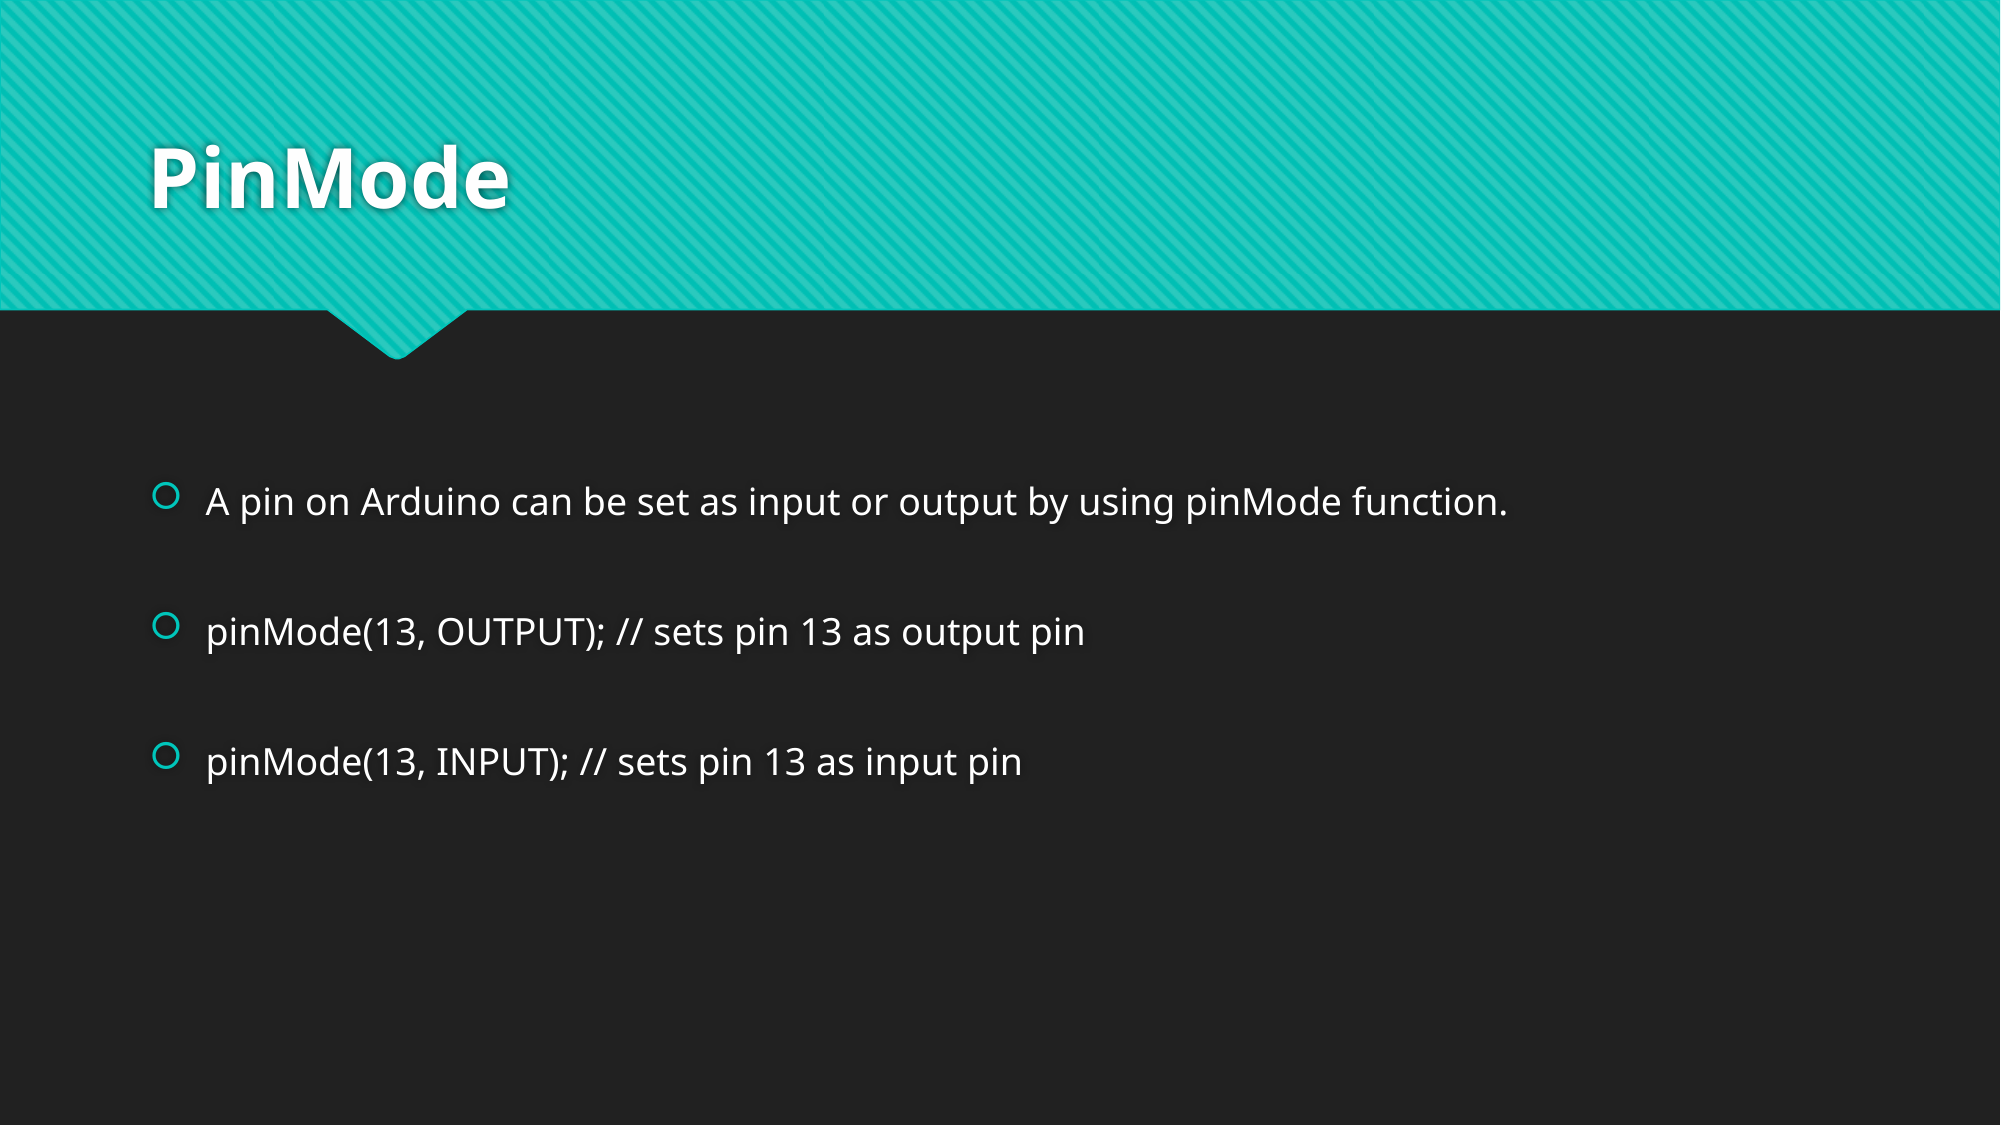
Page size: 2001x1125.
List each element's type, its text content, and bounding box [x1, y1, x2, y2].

title PinMode [132, 73, 1868, 233]
list A pin on Arduino can be set as input or output by using pinMode function. pinMode(13, OUTPUT); // sets pin 13 as output pin pinMode(13, INPUT); // sets pin 13 as input pin [134, 364, 1866, 962]
